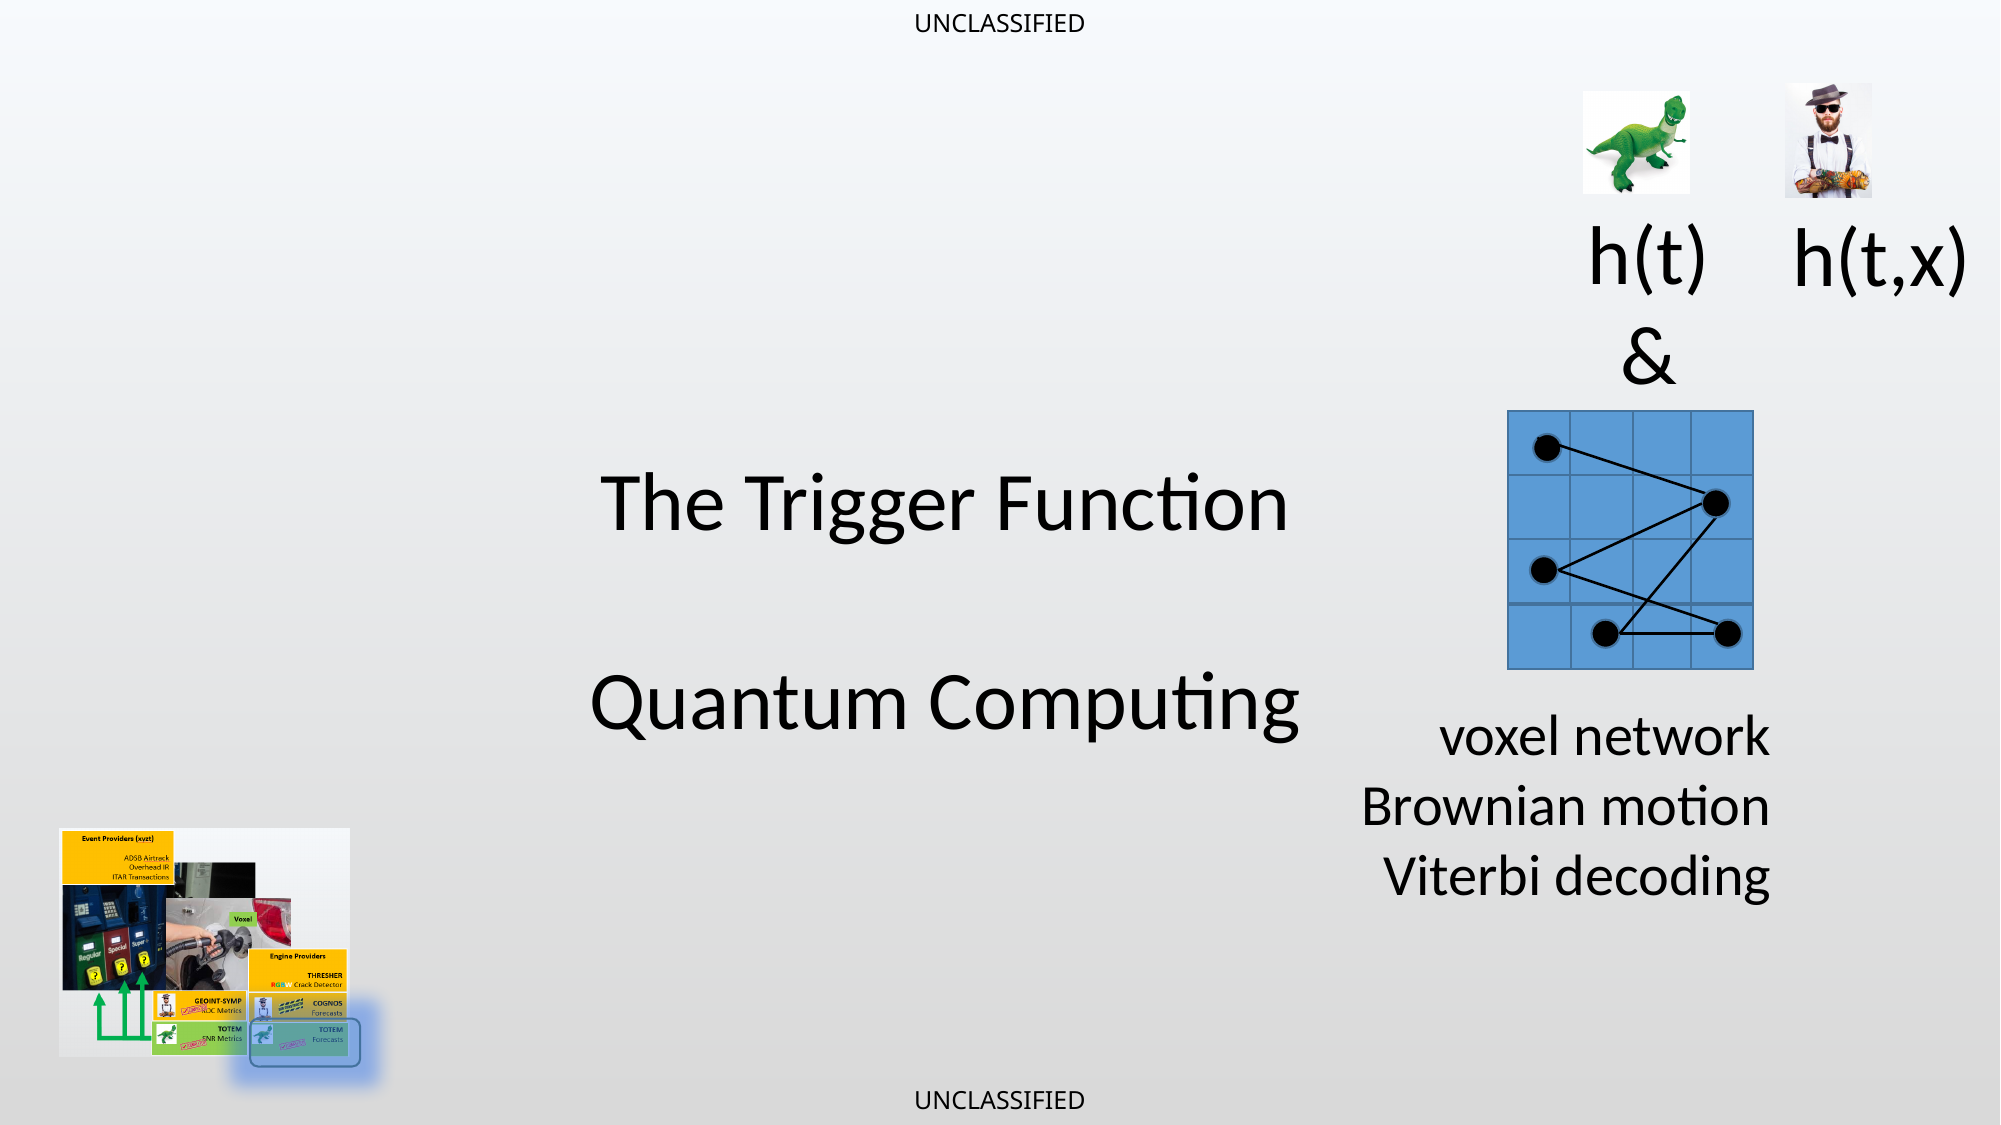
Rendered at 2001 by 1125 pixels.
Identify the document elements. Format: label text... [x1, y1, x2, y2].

text_box voxel network Brownian motion Viterbi decoding [1067, 619, 1786, 915]
picture [1785, 83, 1872, 198]
text_box The Trigger Function Quantum Computing [574, 439, 1317, 754]
text_box h(t,x) [1777, 195, 1986, 311]
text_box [1507, 411, 1754, 669]
text_box h(t) & [1572, 193, 1725, 409]
picture [1583, 91, 1690, 194]
picture [59, 828, 350, 1057]
text_box [249, 1017, 362, 1068]
